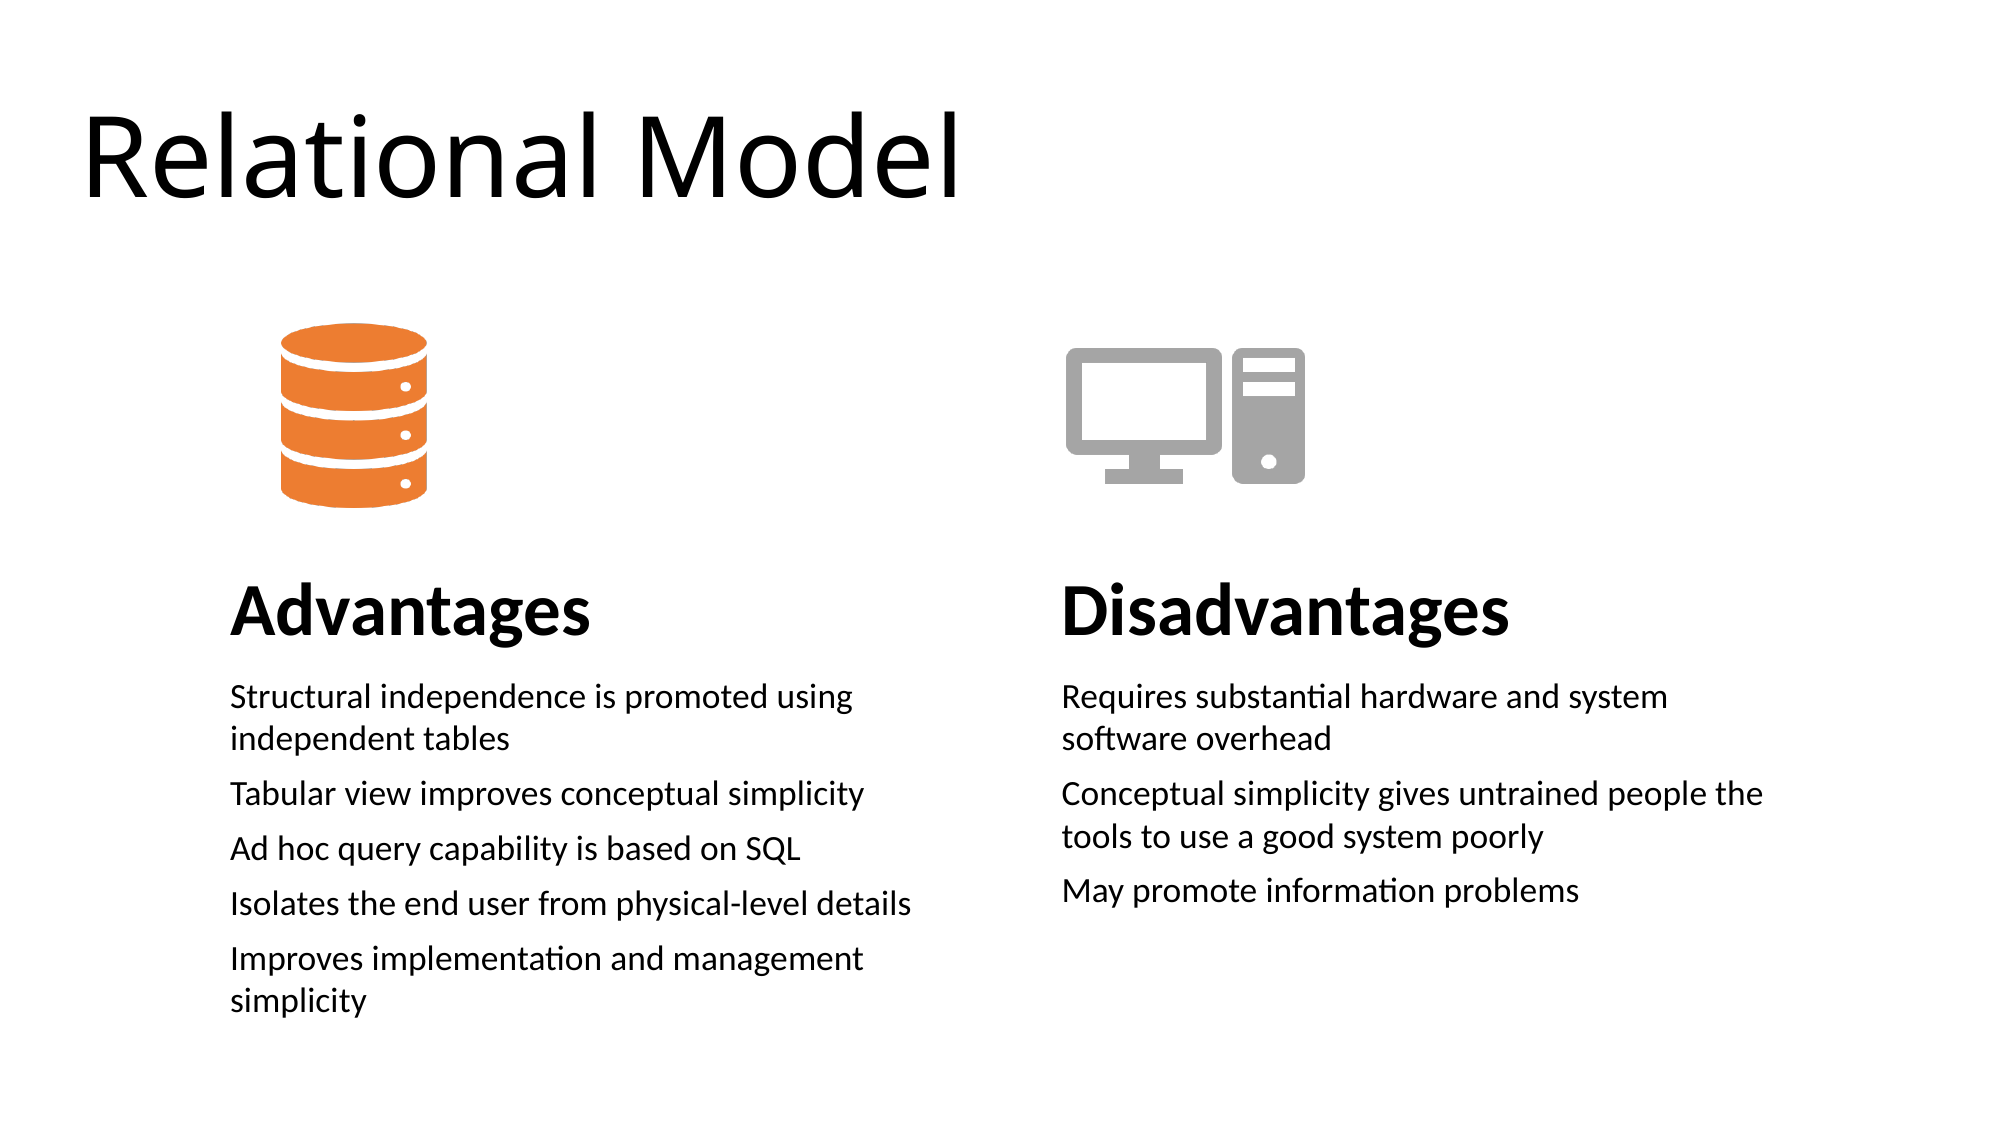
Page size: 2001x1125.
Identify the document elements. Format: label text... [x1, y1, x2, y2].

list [64, 299, 1936, 1014]
title Relational Model [64, 52, 1936, 271]
